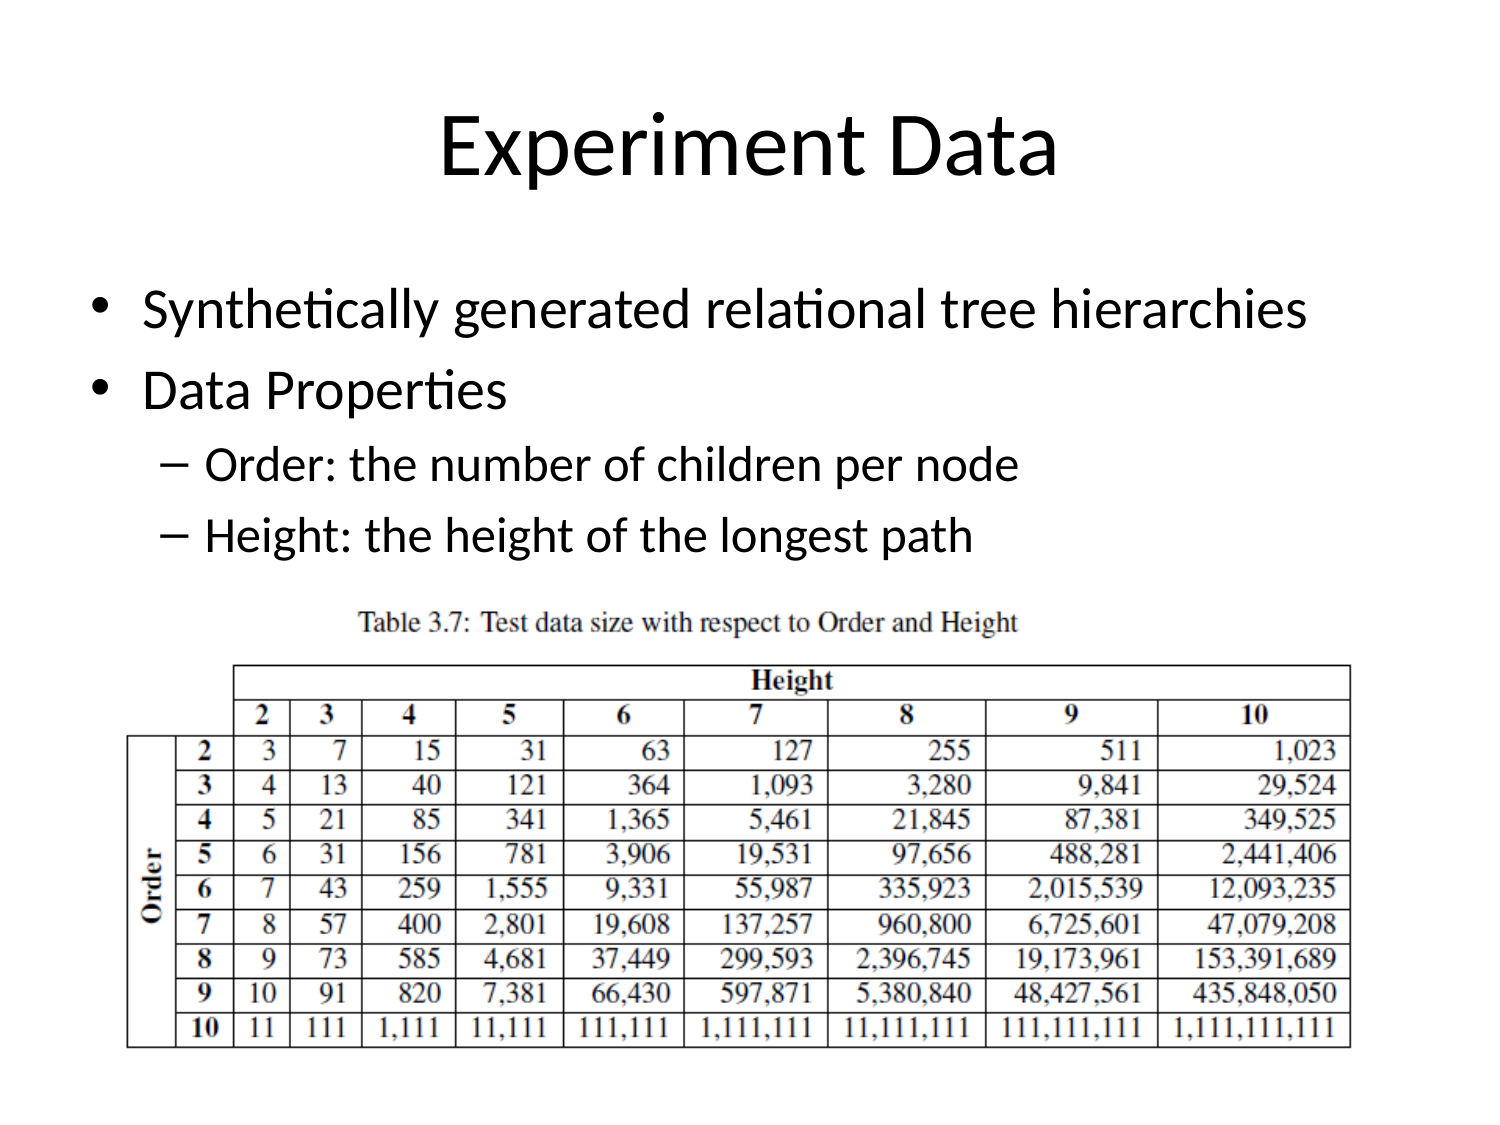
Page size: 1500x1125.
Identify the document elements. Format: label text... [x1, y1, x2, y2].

title Experiment Data [75, 45, 1425, 233]
list Synthetically generated relational tree hierarchies Data Properties Order: the number of children per node Height: the height of the longest path [75, 262, 1425, 575]
picture [112, 604, 1376, 1056]
